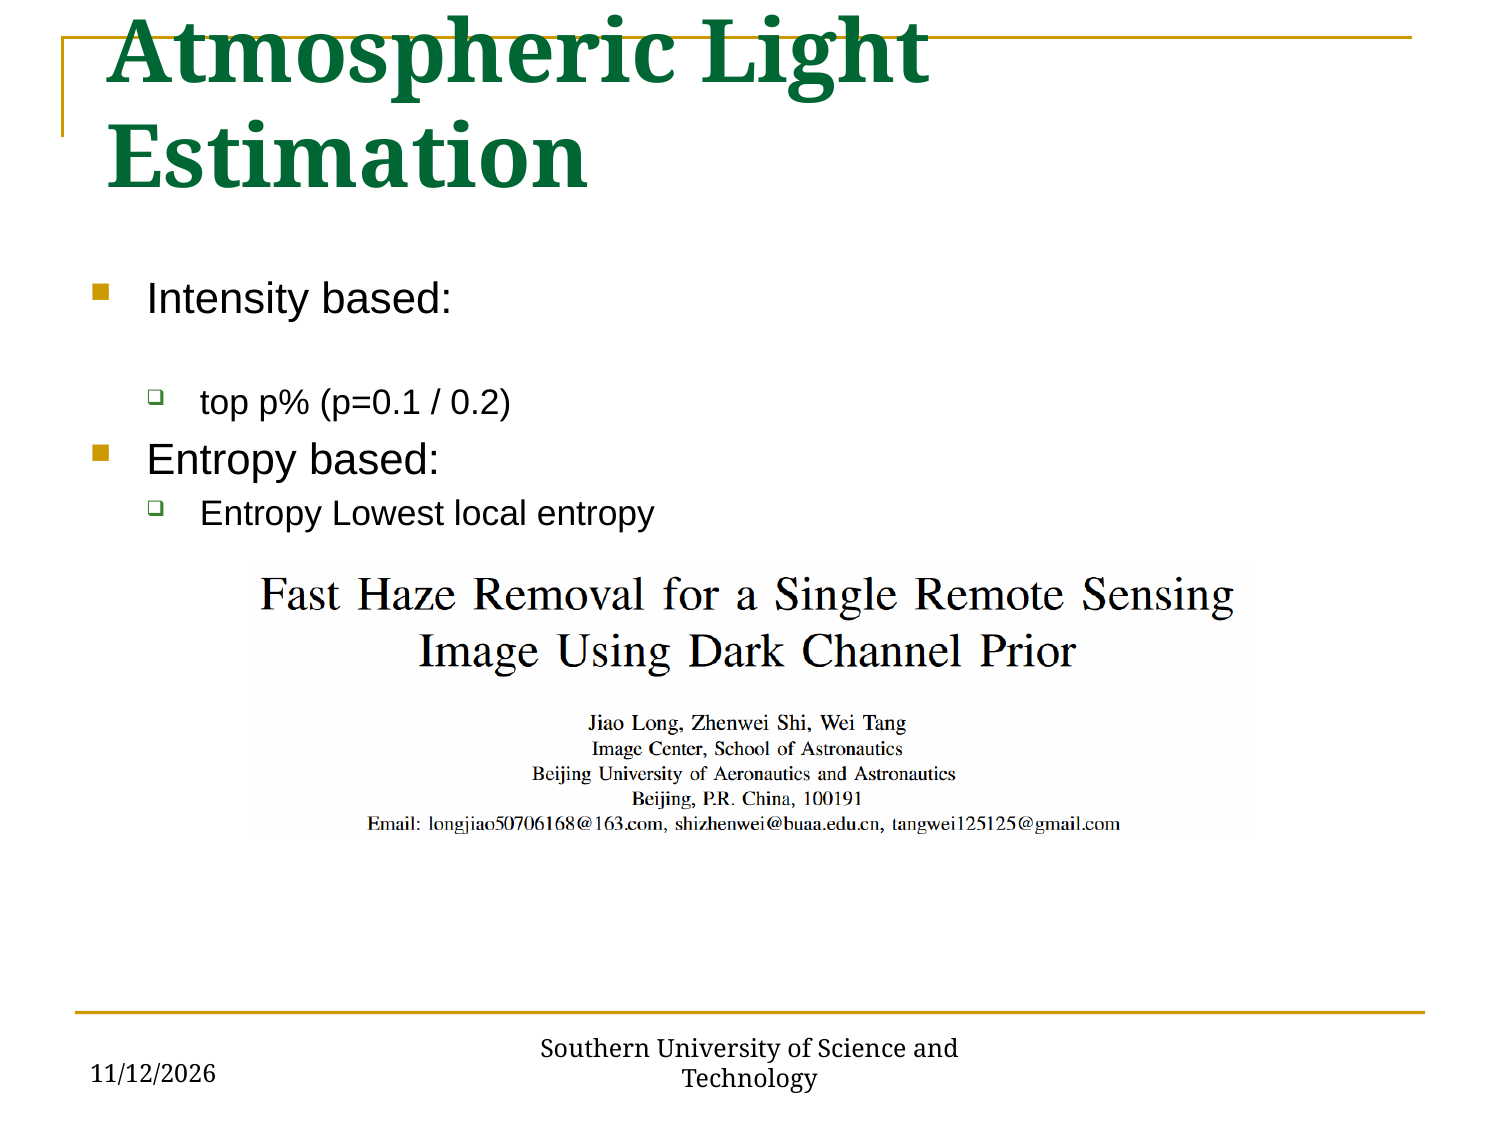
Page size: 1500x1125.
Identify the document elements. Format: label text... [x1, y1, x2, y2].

footer Southern University of Science and Technology [501, 1024, 999, 1100]
title Atmospheric Light Estimation [91, 59, 1442, 247]
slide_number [74, 1023, 426, 1100]
picture [249, 562, 1251, 838]
